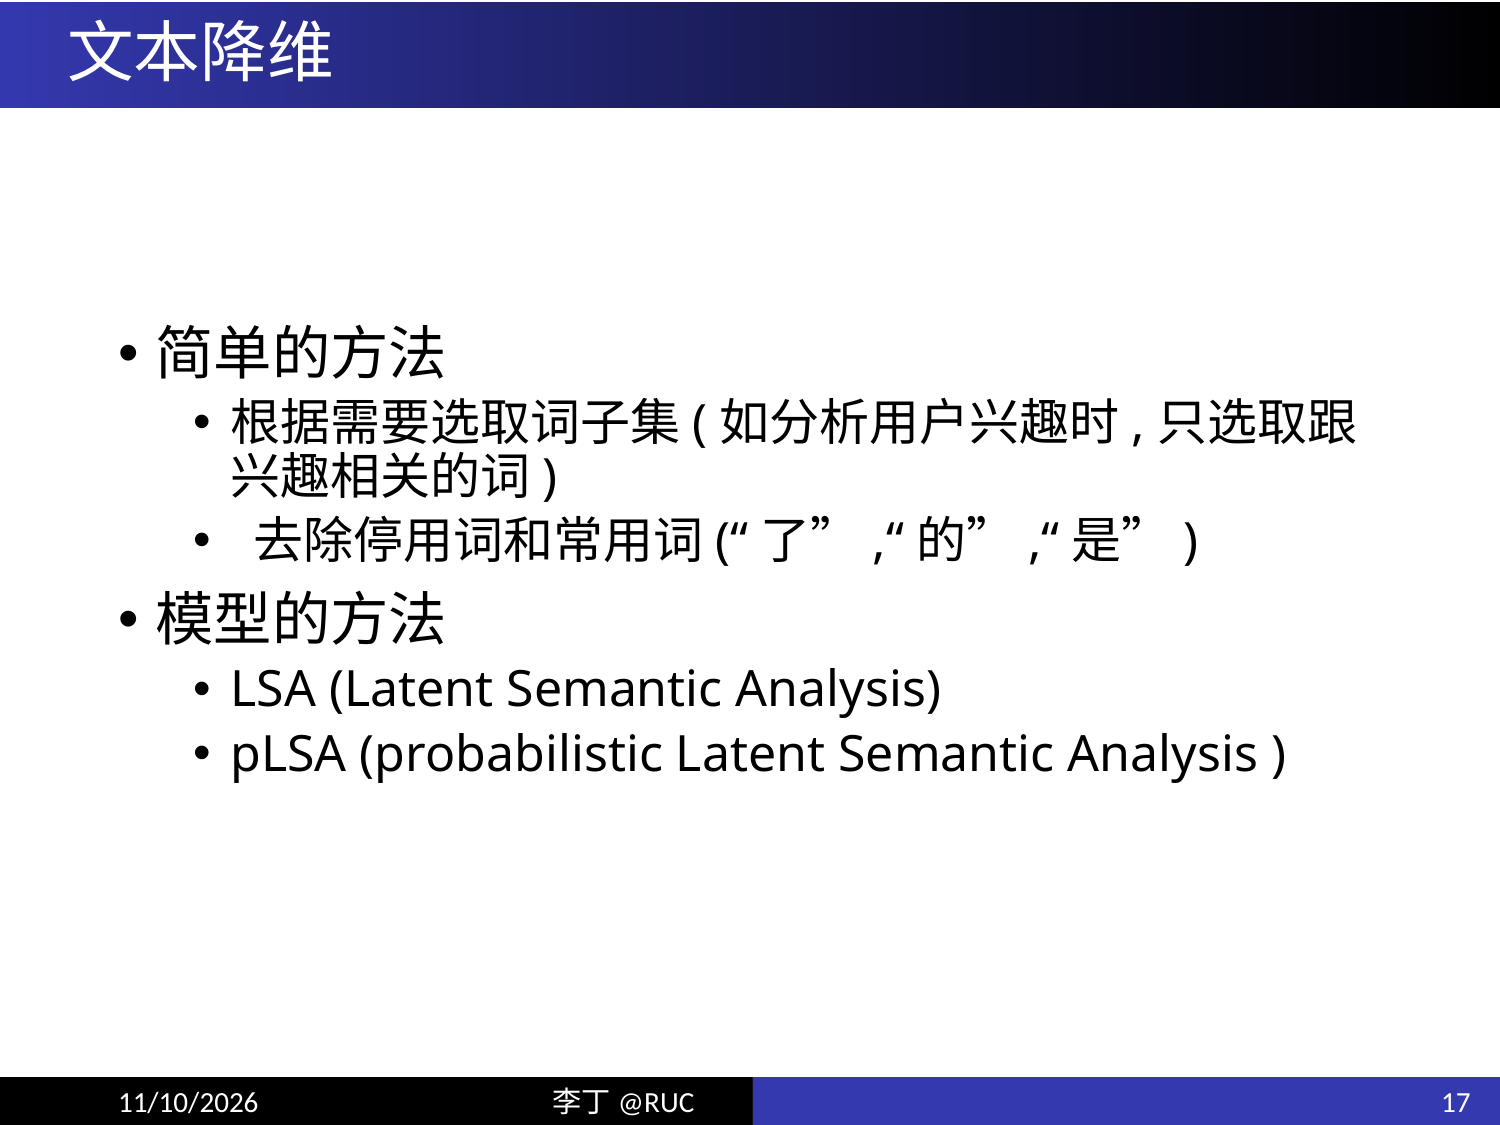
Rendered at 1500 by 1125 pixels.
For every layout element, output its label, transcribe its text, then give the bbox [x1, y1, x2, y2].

footer 李丁@RUC [496, 1088, 750, 1114]
picture [0, 1077, 1500, 1125]
title 文本降维 [52, 17, 1459, 93]
list 简单的方法 根据需要选取词子集(如分析用户兴趣时,只选取跟兴趣相关的词) 去除停用词和常用词(“了”,“的”,“是”) 模型的方法 LSA (Latent Semantic Analysis) pLSA (probabilistic Latent Semantic Analysis ) [103, 123, 1397, 1067]
slide_number 17 [1396, 1083, 1486, 1120]
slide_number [103, 1088, 441, 1114]
picture [0, 2, 1500, 108]
